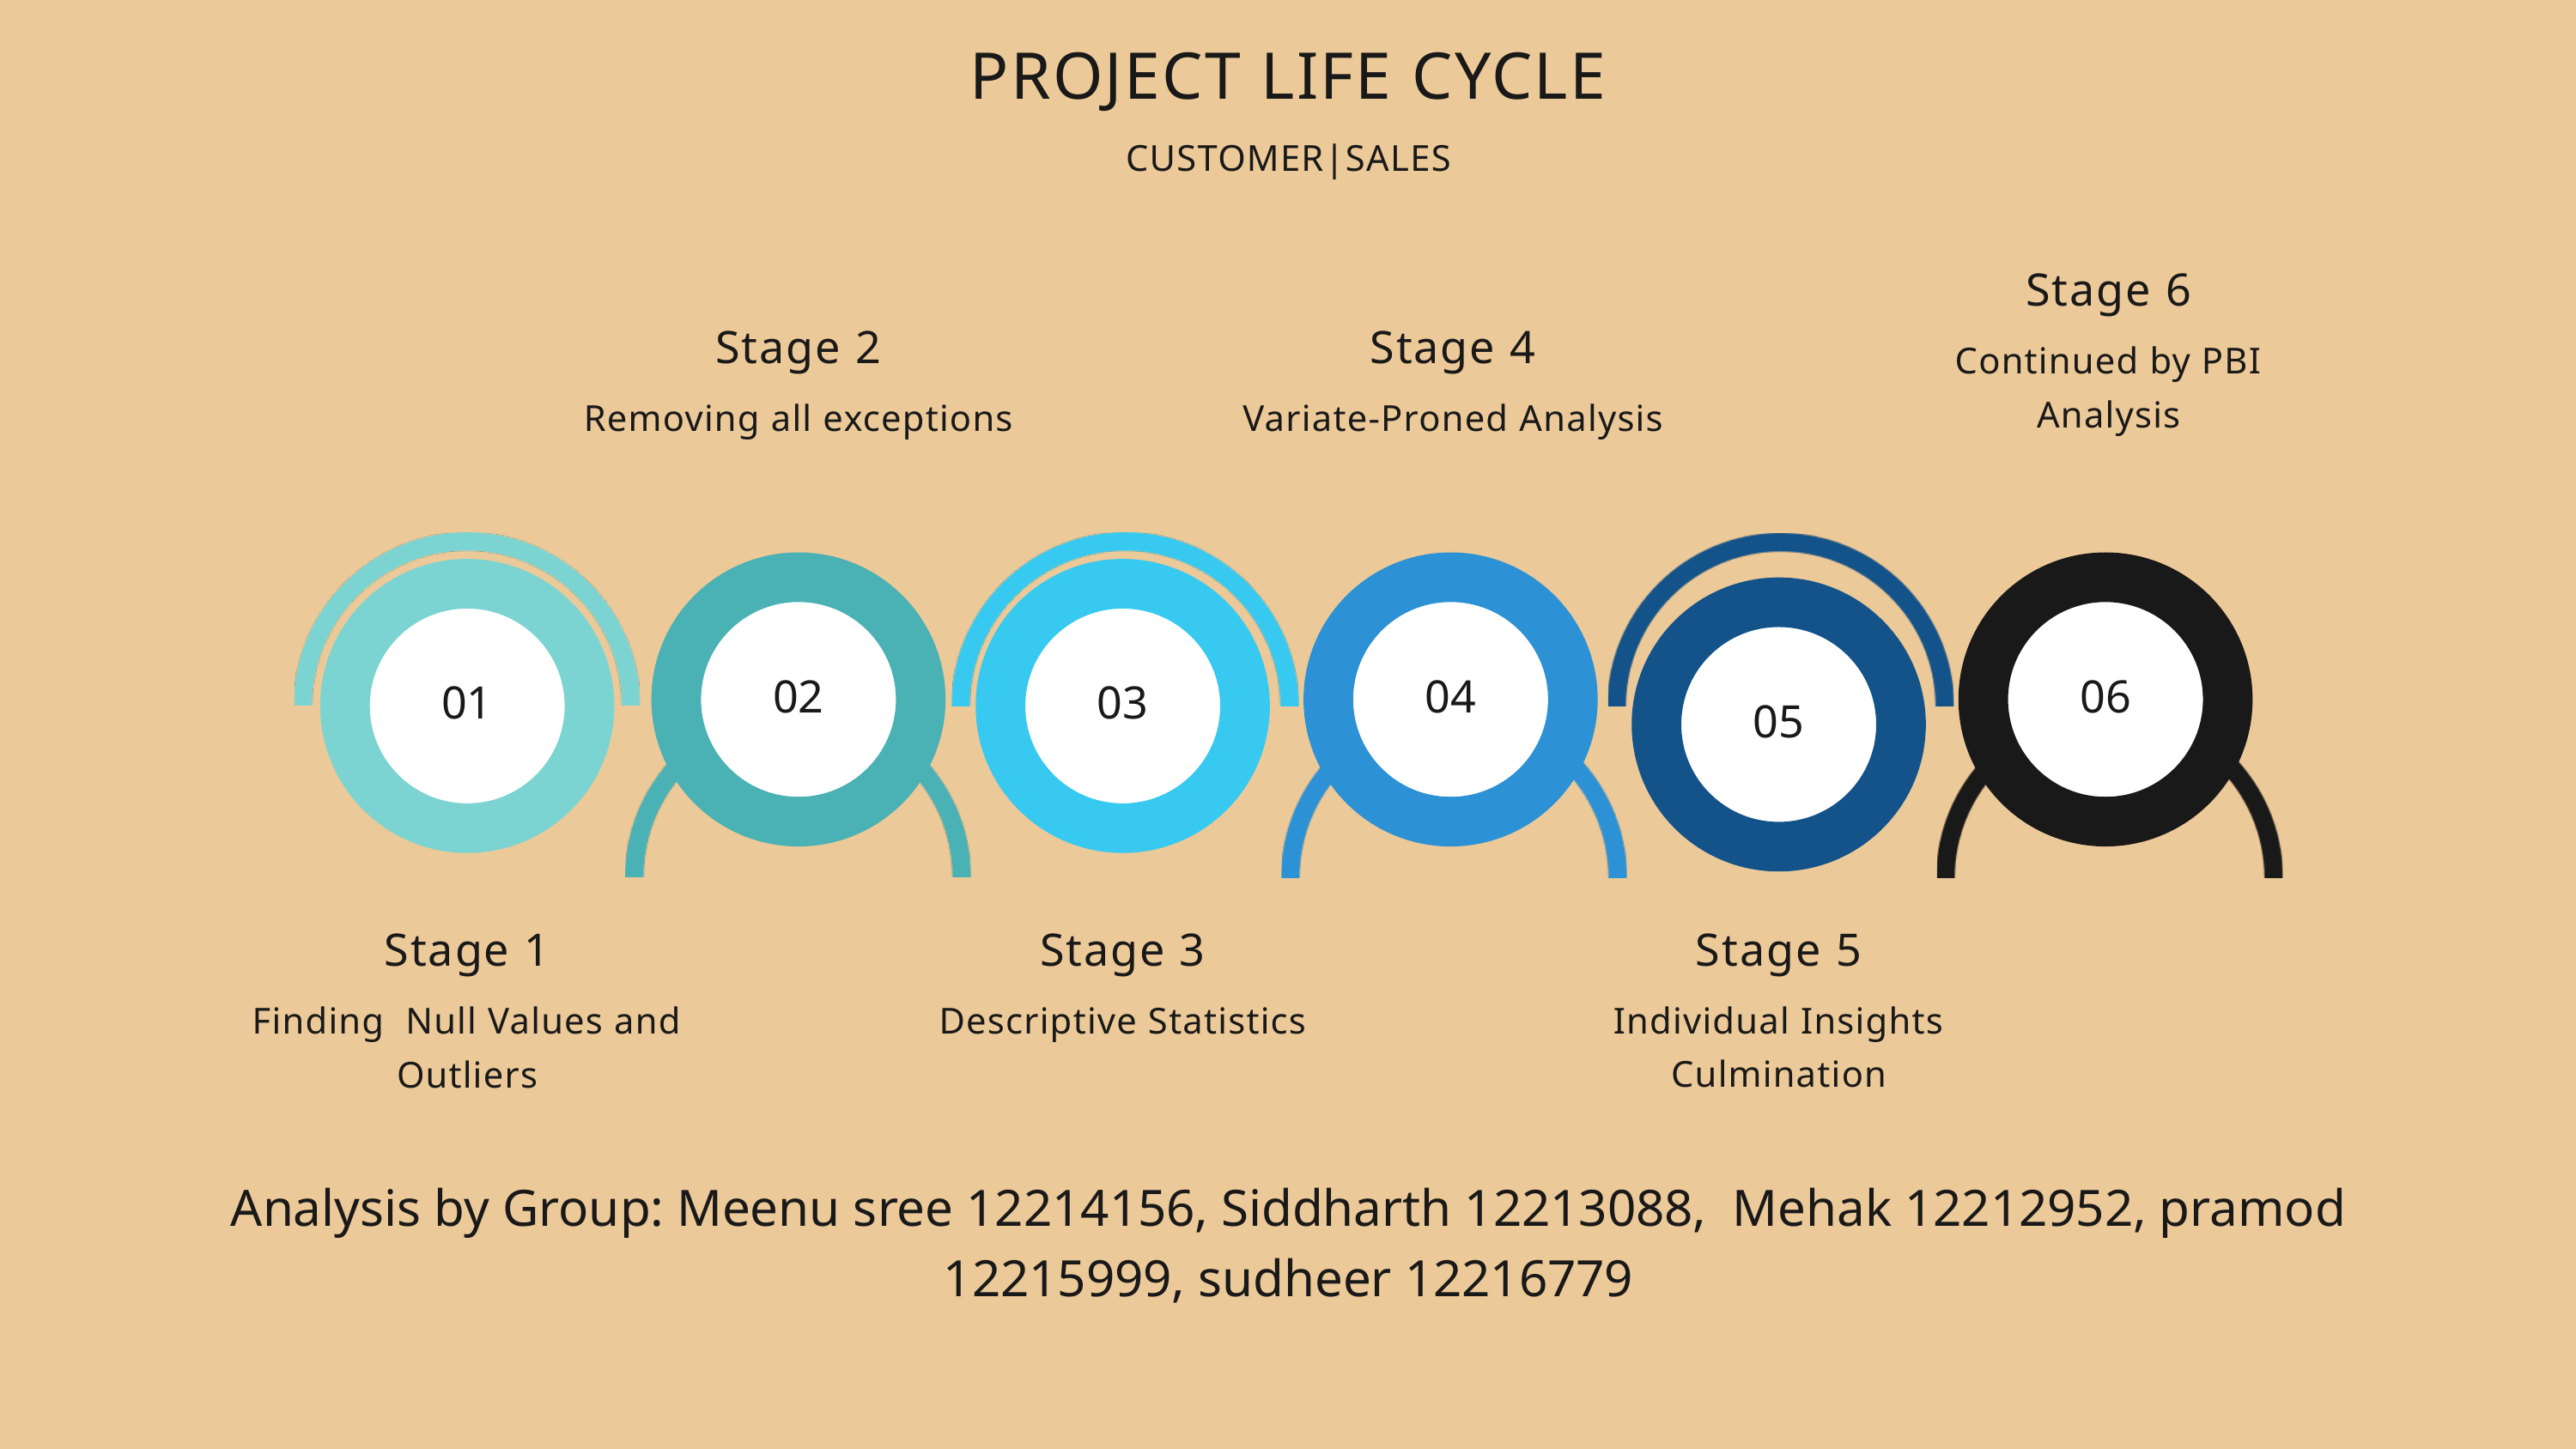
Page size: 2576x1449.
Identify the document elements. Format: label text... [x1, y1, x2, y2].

text_box [951, 532, 1299, 706]
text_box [676, 577, 921, 822]
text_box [999, 583, 1246, 828]
text_box [1607, 533, 1954, 706]
text_box Analysis by Group: Meenu sree 12214156, Siddharth 12213088, Mehak 12212952, pramod 12215999, sudheer 12216779 [145, 1166, 2432, 1307]
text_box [1242, 314, 1664, 435]
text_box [517, 32, 2061, 175]
text_box [625, 704, 971, 877]
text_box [1893, 258, 2325, 432]
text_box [344, 583, 590, 828]
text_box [1562, 917, 1996, 1091]
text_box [1327, 577, 1573, 822]
text_box [1936, 704, 2283, 878]
text_box [1281, 704, 1627, 878]
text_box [903, 917, 1342, 1038]
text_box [1656, 602, 1902, 847]
text_box [294, 532, 641, 706]
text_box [582, 314, 1015, 435]
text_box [251, 917, 683, 1092]
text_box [1983, 577, 2228, 822]
